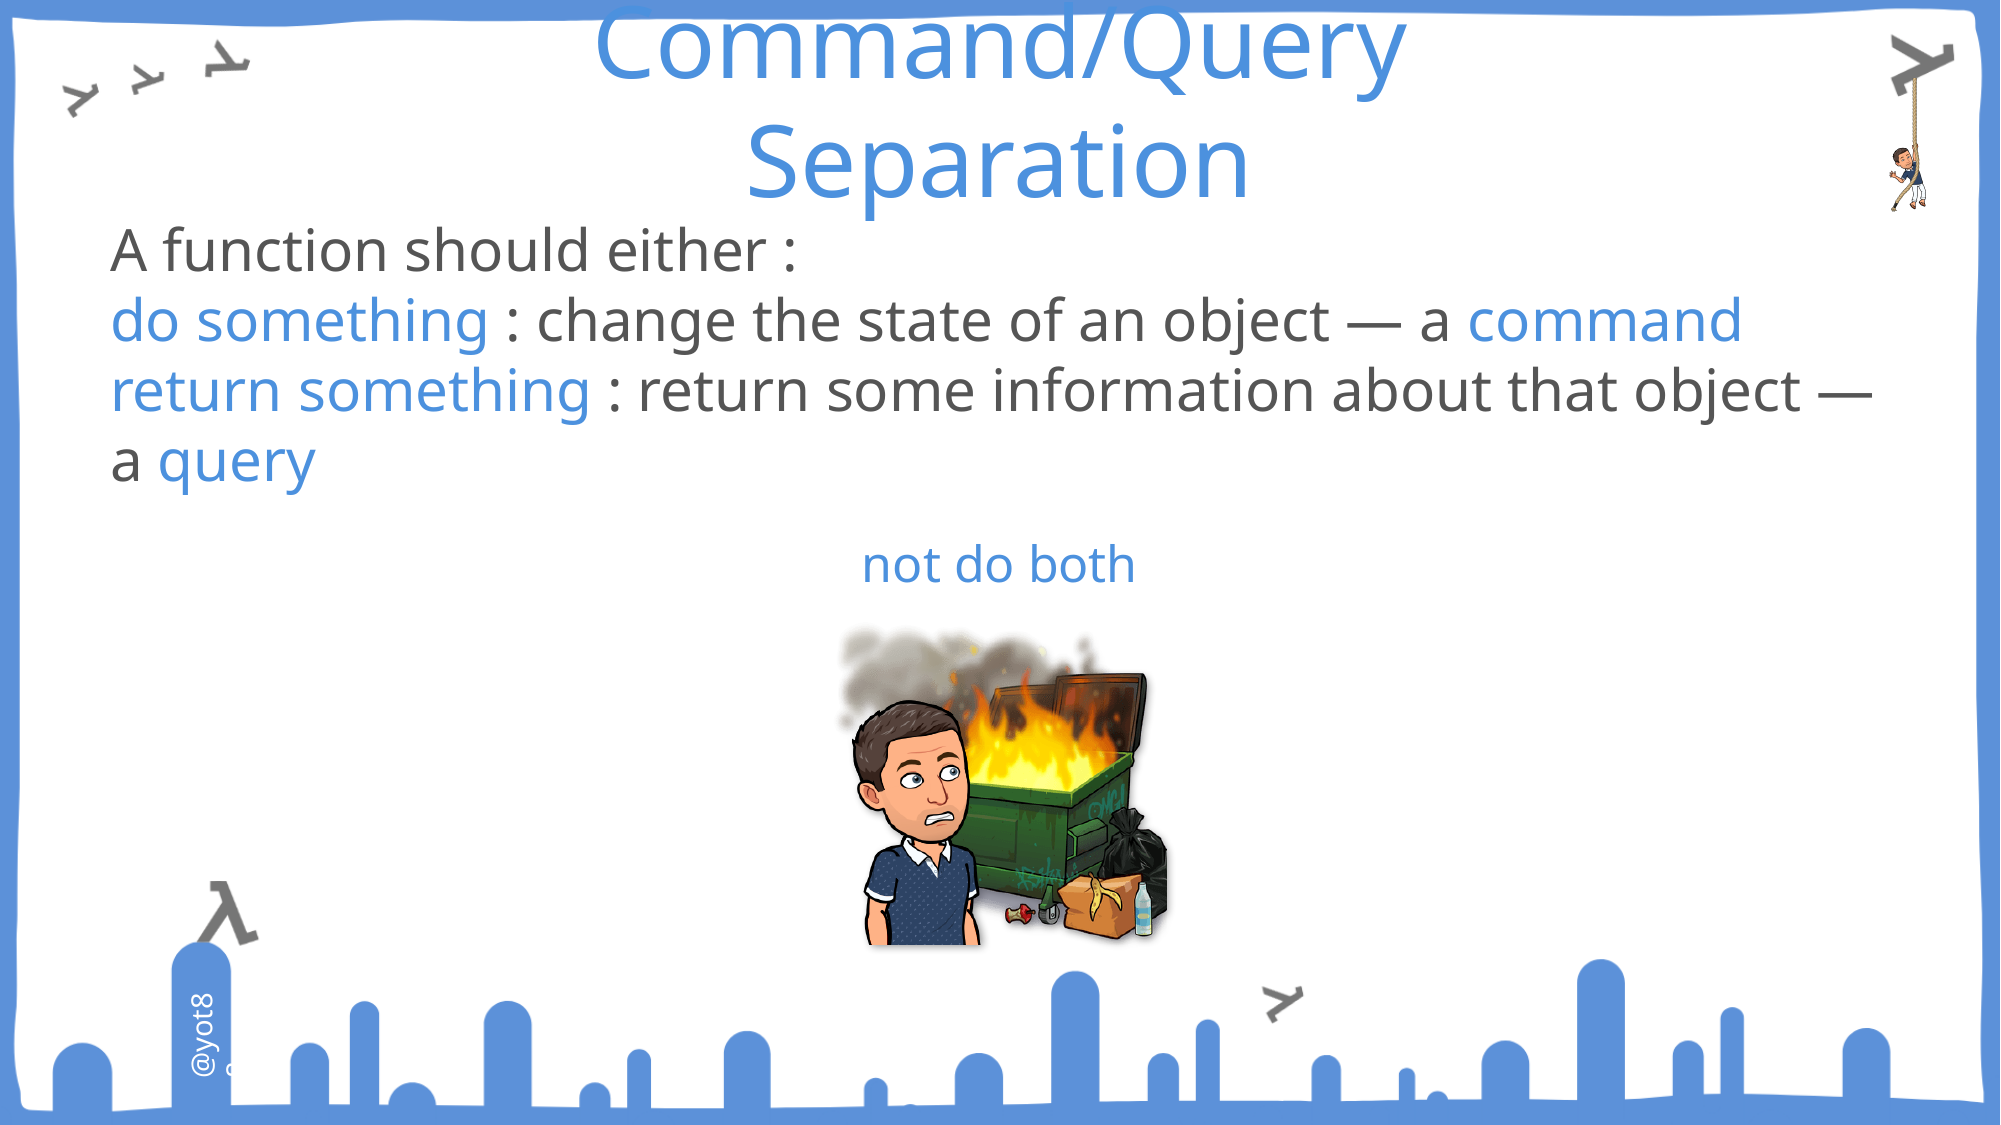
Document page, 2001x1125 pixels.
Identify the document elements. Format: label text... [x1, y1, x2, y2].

title Command/Query Separation [319, 30, 1681, 166]
text_box not do both [847, 524, 1153, 600]
list A function should either : do something : change the state of an object — a command return something : return some information about that object — a query [95, 205, 1925, 456]
picture [0, 0, 2000, 1125]
